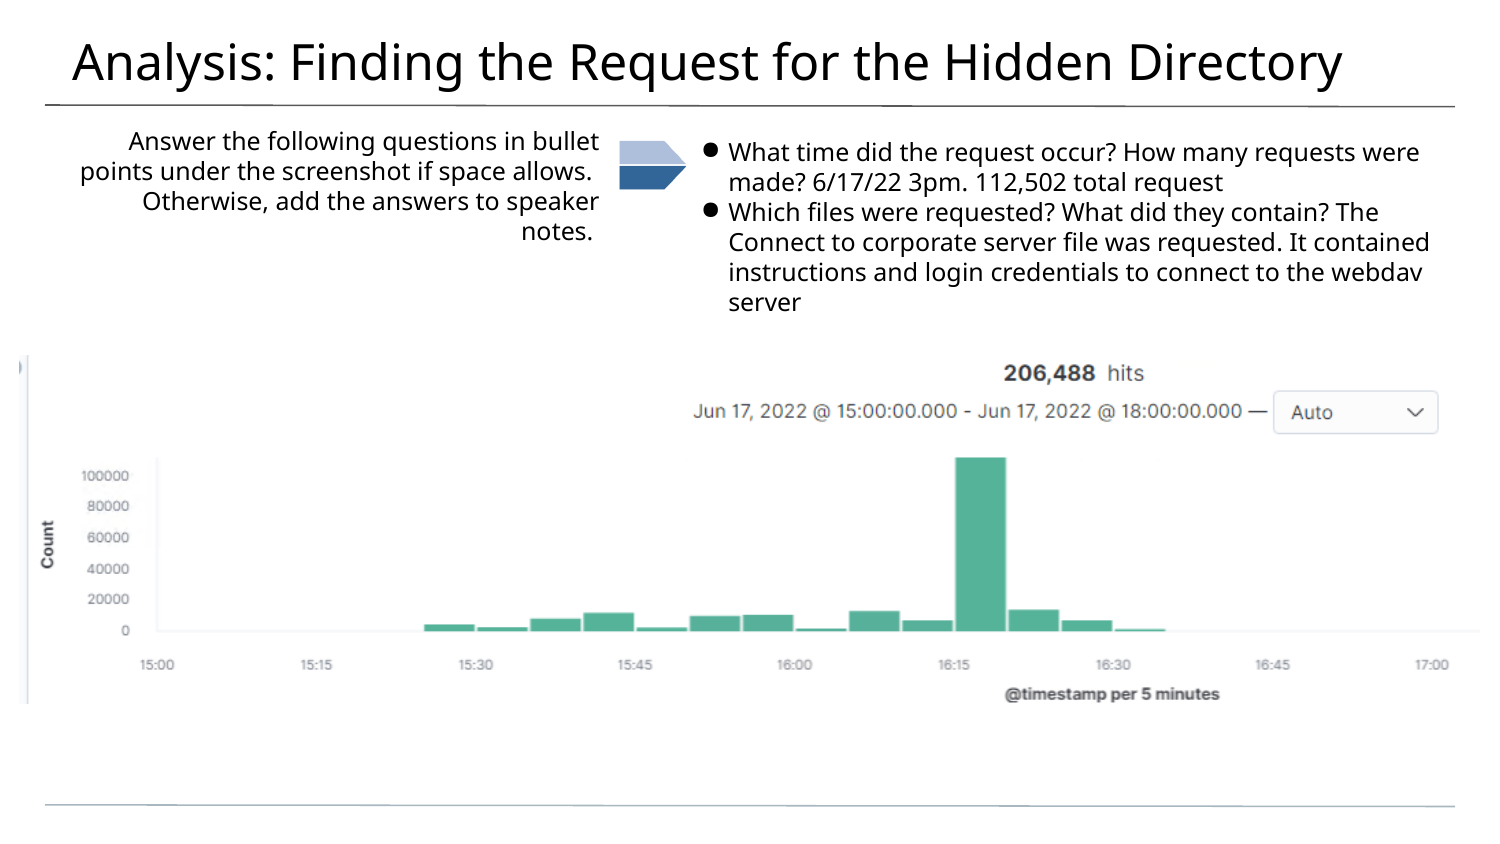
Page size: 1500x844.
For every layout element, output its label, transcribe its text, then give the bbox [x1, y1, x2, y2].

subtitle Answer the following questions in bullet points under the screenshot if space allows. Otherwise, add the answers to speaker notes. [0, 110, 675, 320]
picture [616, 136, 687, 192]
picture [19, 355, 1480, 704]
subtitle What time did the request occur? How many requests were made? 6/17/22 3pm. 112,502 total request Which files were requested? What did they contain? The Connect to corporate server file was requested. It contained instructions and login credentials to connect to the webdav server [600, 121, 1500, 281]
title Analysis: Finding the Request for the Hidden Directory [0, 0, 1500, 88]
